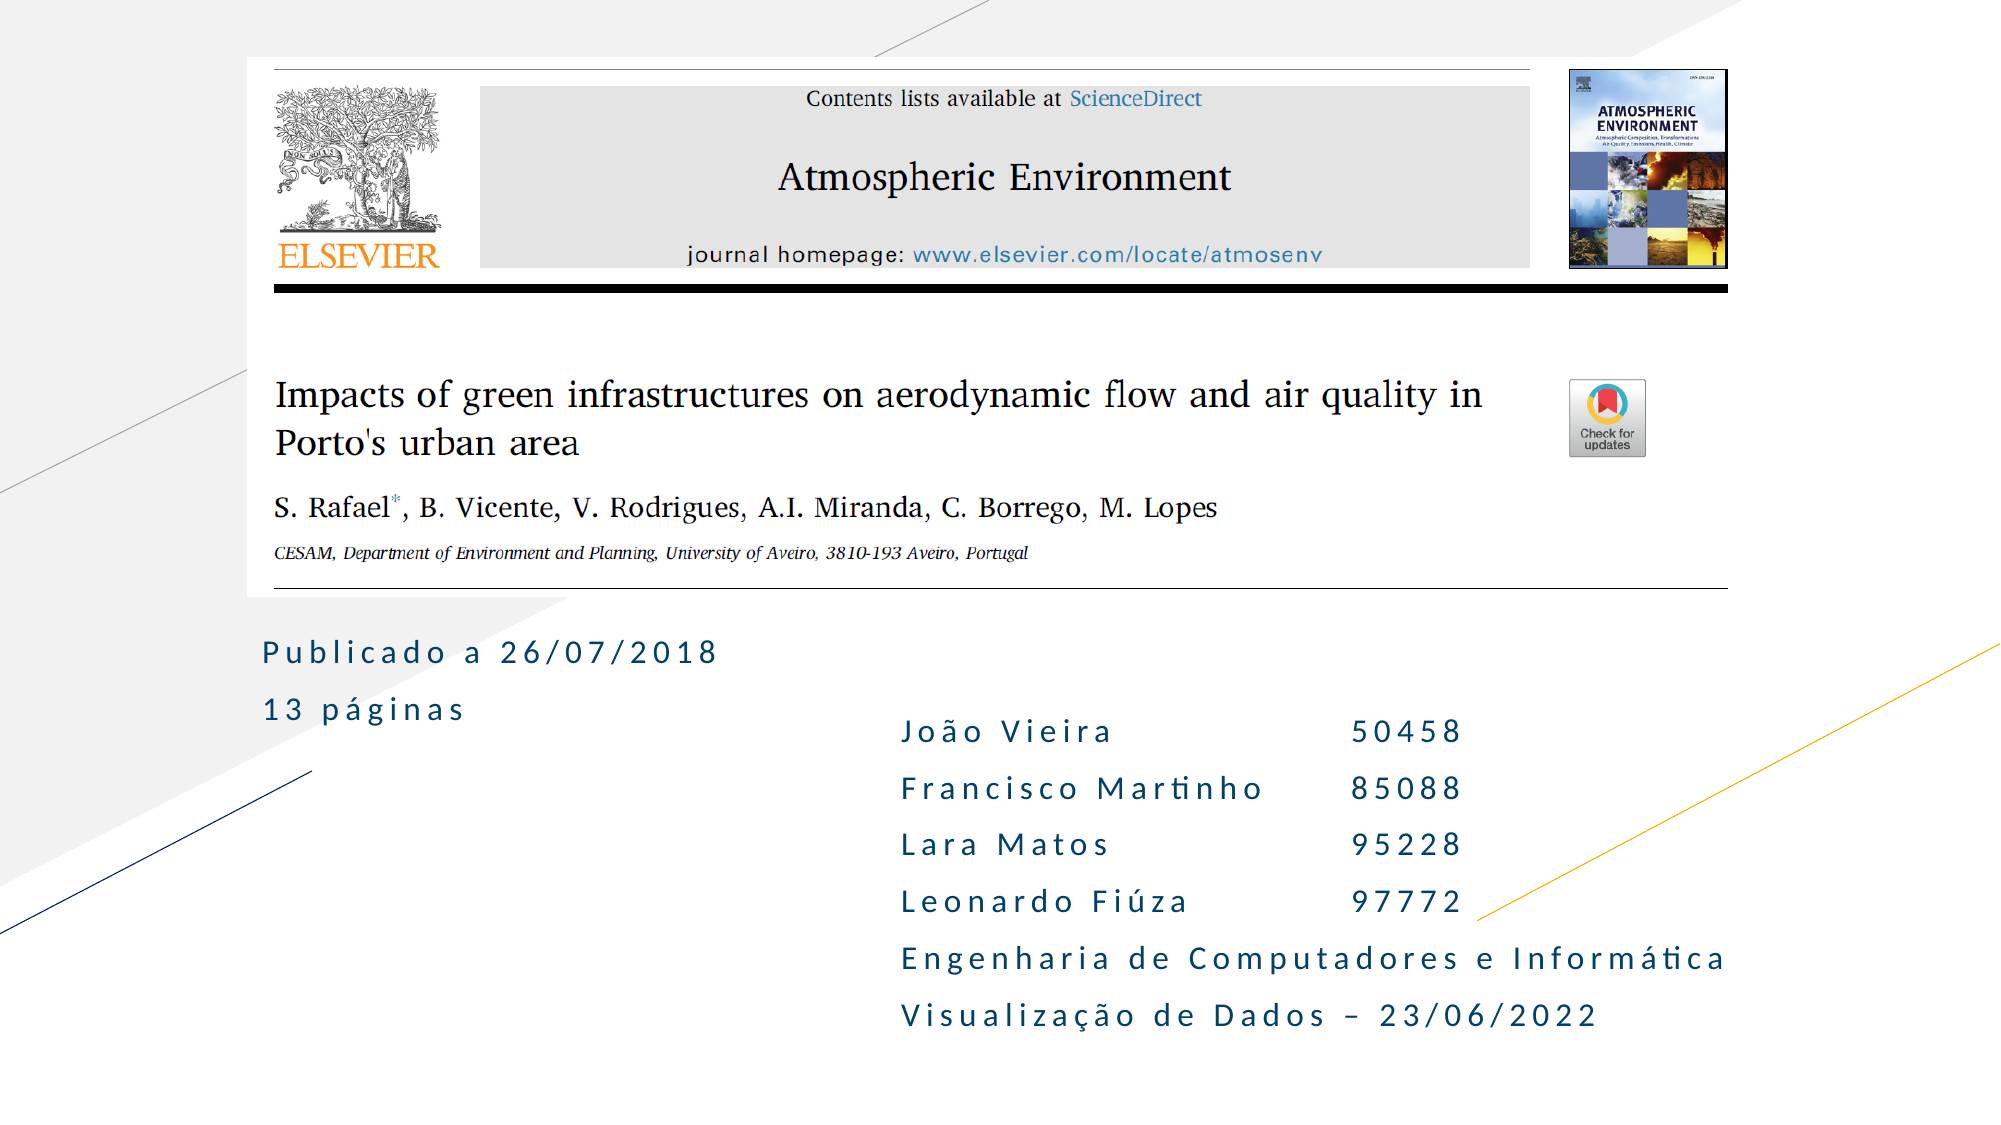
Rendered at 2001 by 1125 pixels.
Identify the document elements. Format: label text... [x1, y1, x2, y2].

text_box Publicado a 26/07/2018 13 páginas [247, 627, 887, 785]
picture [247, 57, 1753, 597]
text_box João Vieira 50458 Francisco Martinho 85088 Lara Matos 95228 Leonardo Fiúza 97772 Engenharia de Computadores e Informática Visualização de Dados – 23/06/2022 [886, 706, 1768, 1094]
